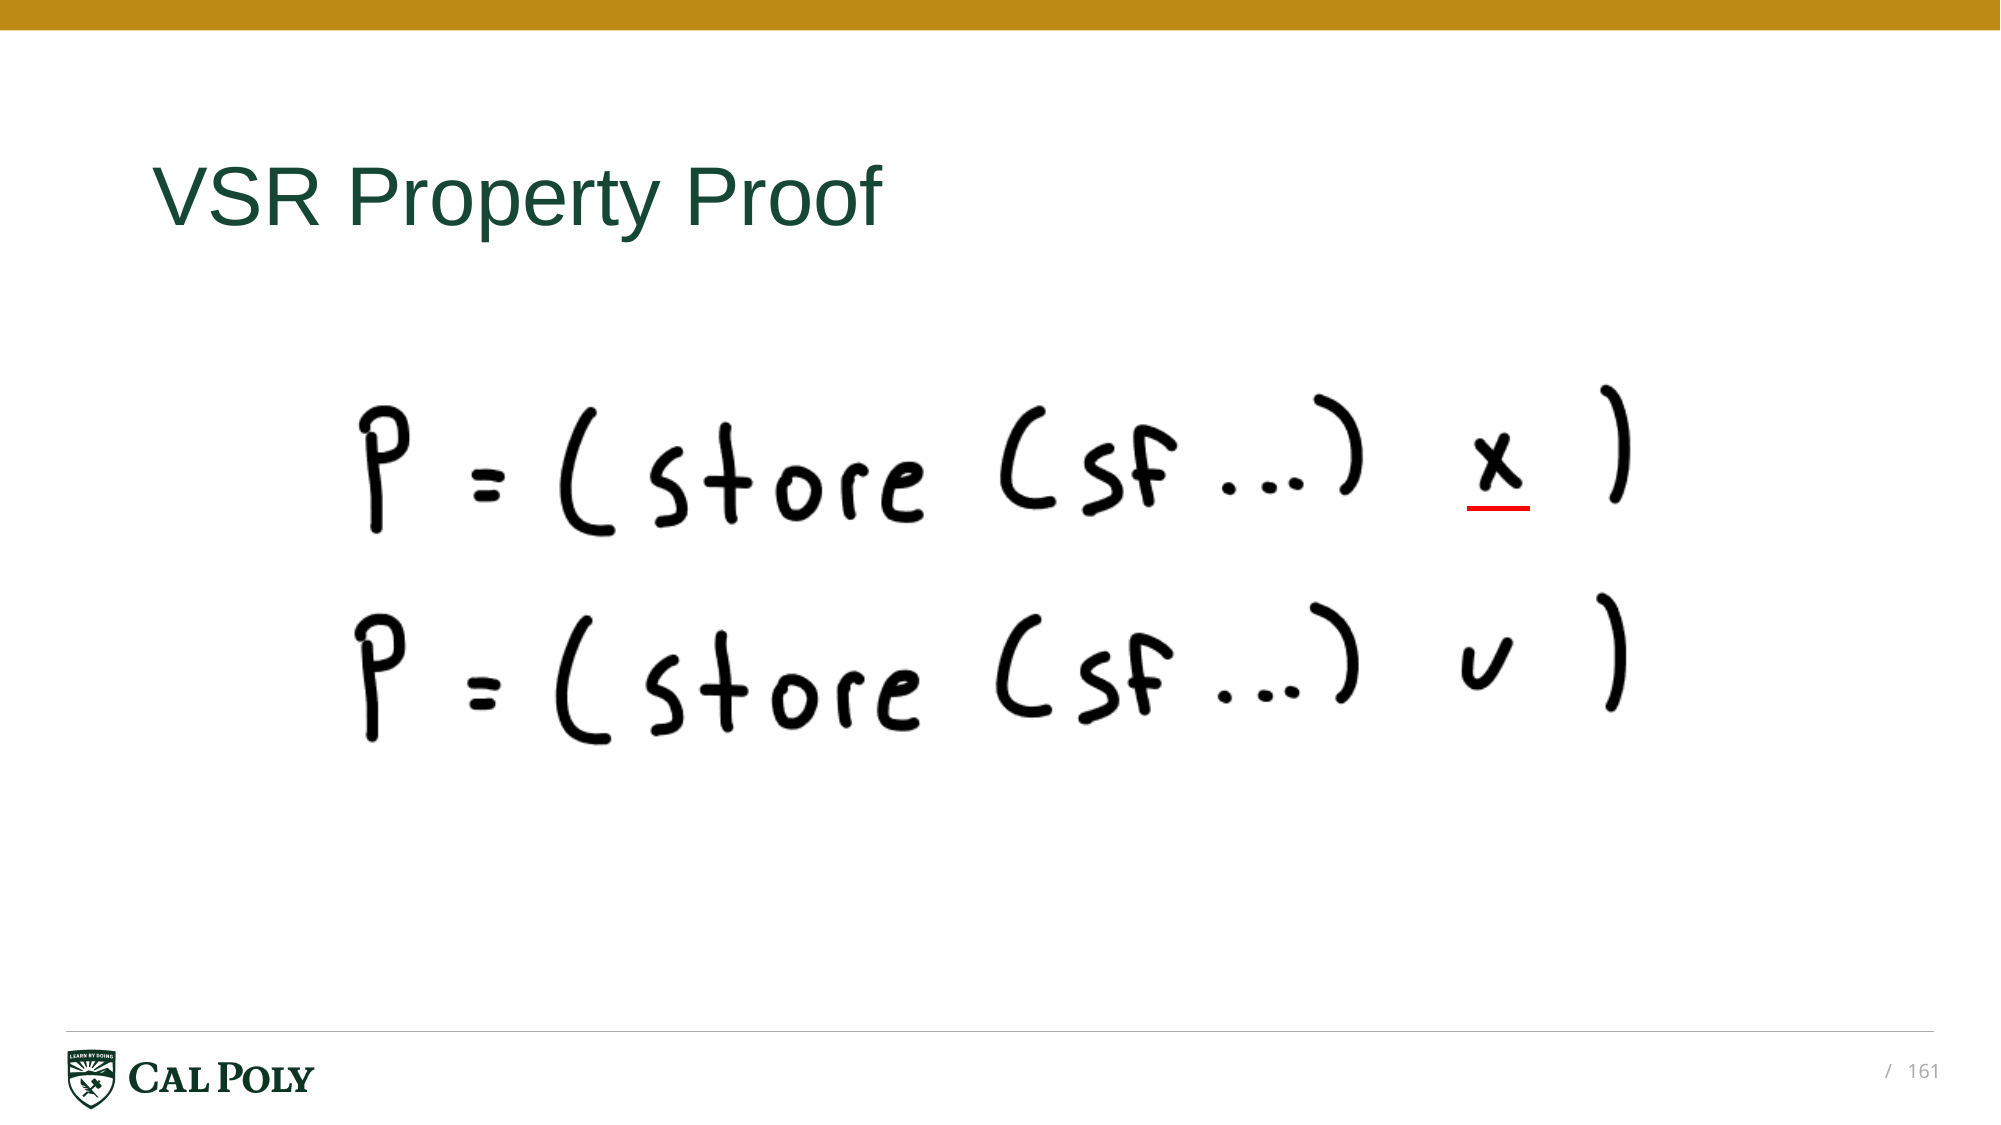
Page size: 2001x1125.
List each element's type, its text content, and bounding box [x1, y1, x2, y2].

slide_number / 161 [1866, 1041, 1956, 1102]
title VSR Property Proof [137, 147, 1888, 250]
picture [43, 1025, 338, 1125]
picture [322, 340, 1692, 794]
